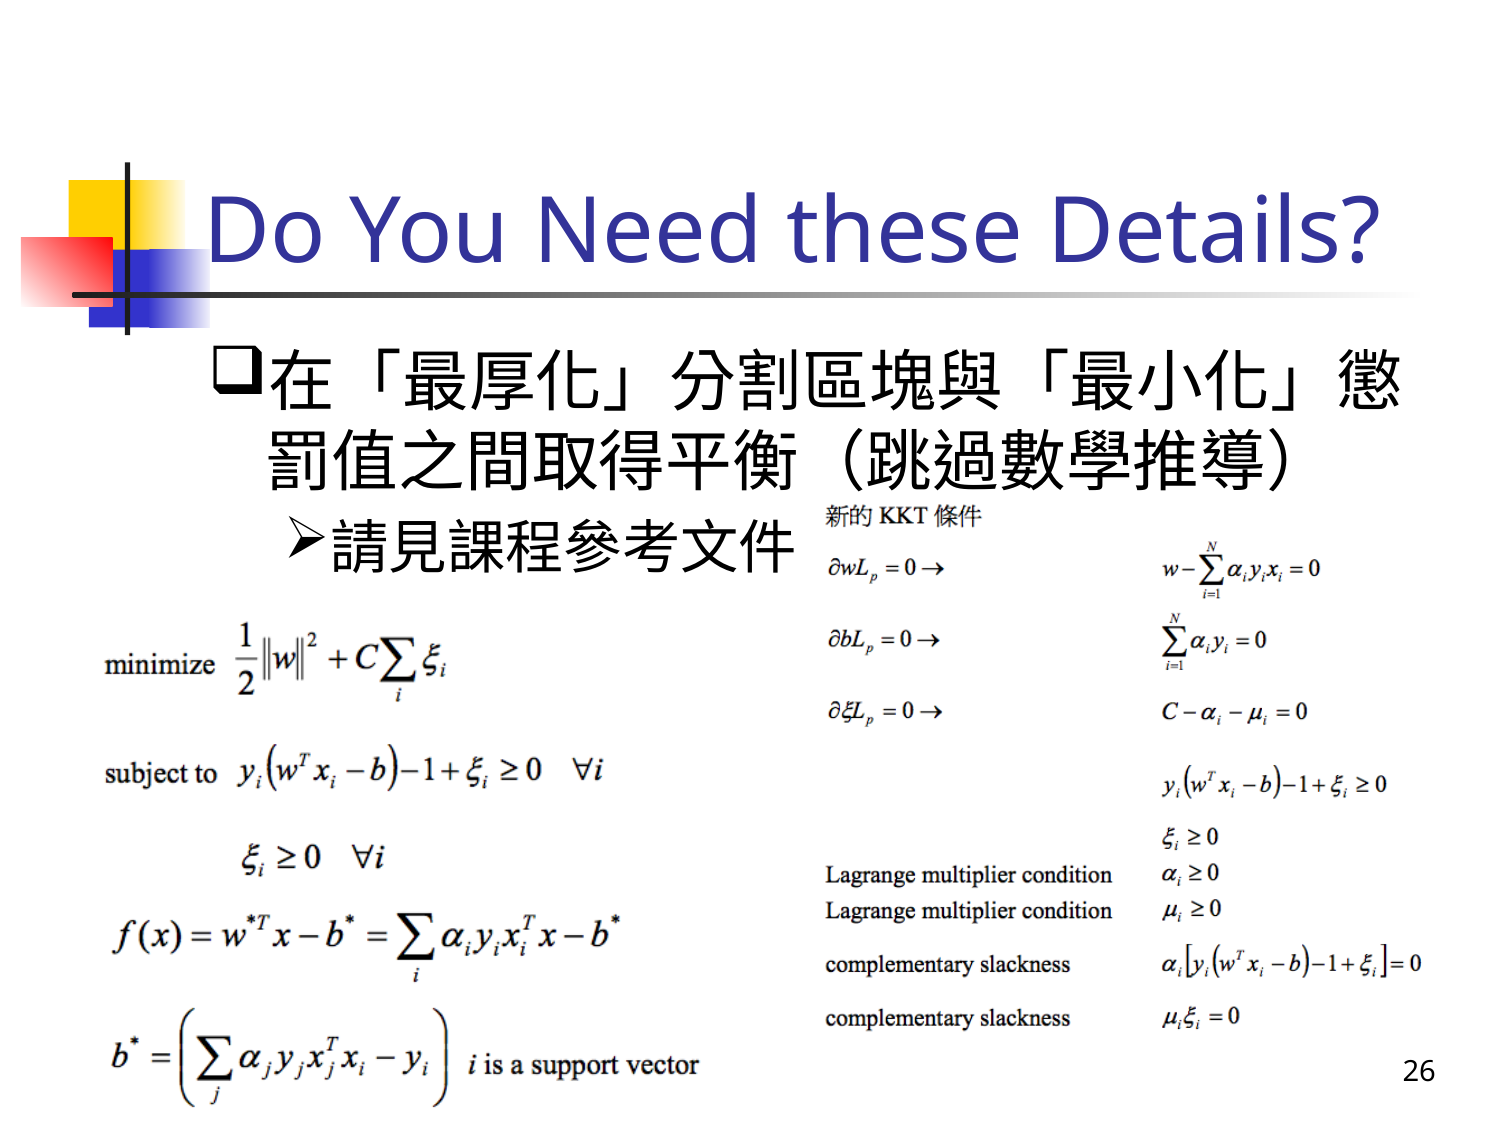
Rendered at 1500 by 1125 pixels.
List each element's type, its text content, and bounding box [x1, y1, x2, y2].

list 在「最厚化」分割區塊與「最小化」懲罰值之間取得平衡（跳過數學推導） 請見課程參考文件 [193, 331, 1469, 610]
picture [802, 491, 1459, 1048]
title Do You Need these Details? [188, 101, 1468, 289]
picture [76, 597, 778, 1125]
slide_number 26 [1387, 1025, 1475, 1100]
